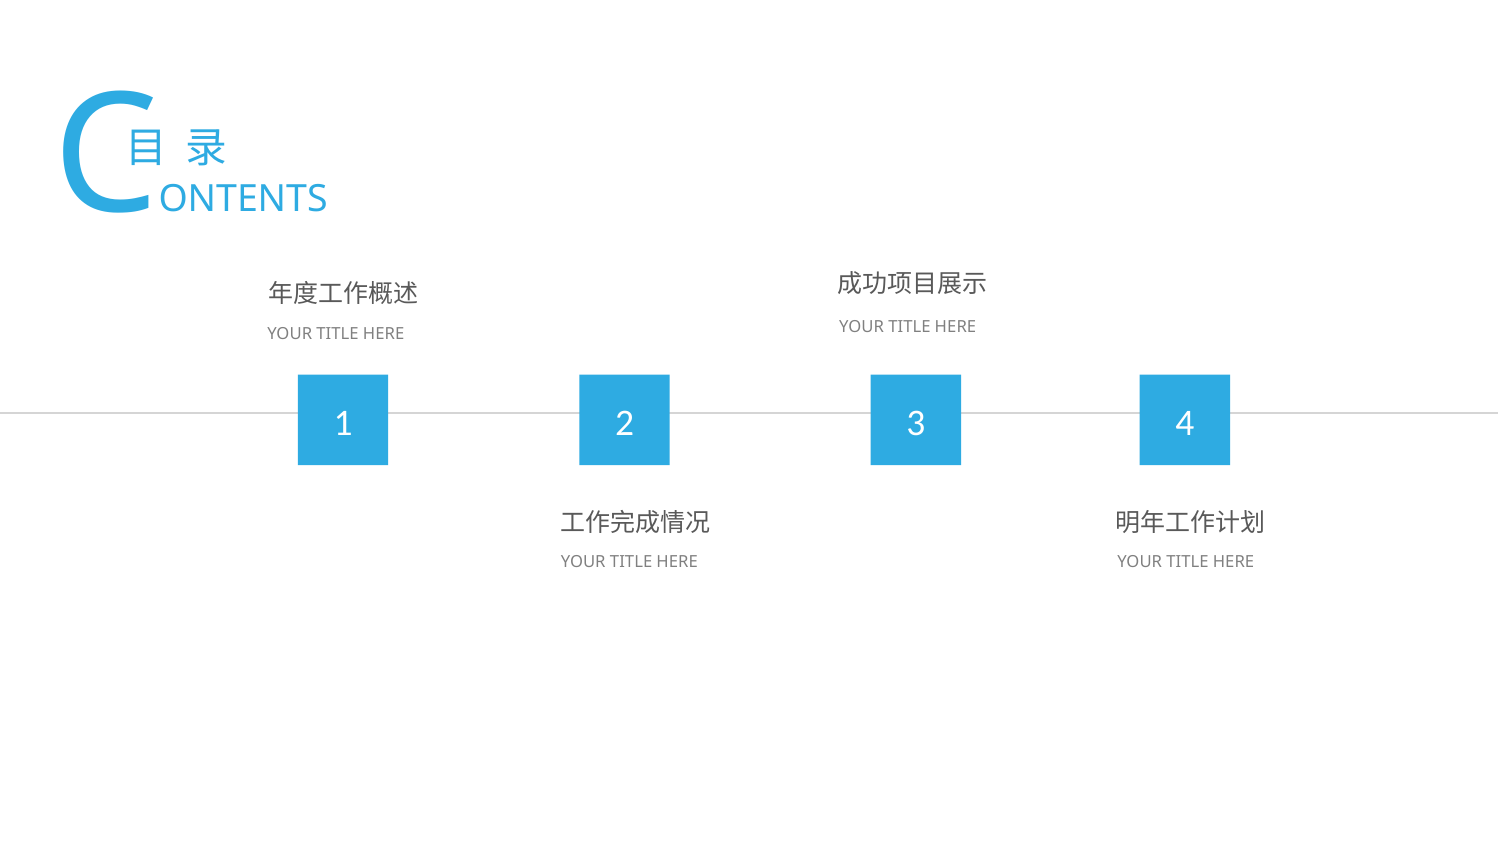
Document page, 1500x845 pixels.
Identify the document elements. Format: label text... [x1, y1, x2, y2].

text_box CONTENTS [38, 37, 393, 253]
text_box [38, 270, 435, 352]
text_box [773, 259, 1004, 345]
text_box 1 [297, 374, 389, 466]
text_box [1050, 498, 1282, 579]
text_box 2 [578, 374, 671, 466]
text_box 4 [1139, 374, 1231, 466]
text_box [494, 498, 727, 579]
text_box 3 [870, 374, 962, 466]
text_box 目 录 [110, 113, 334, 179]
